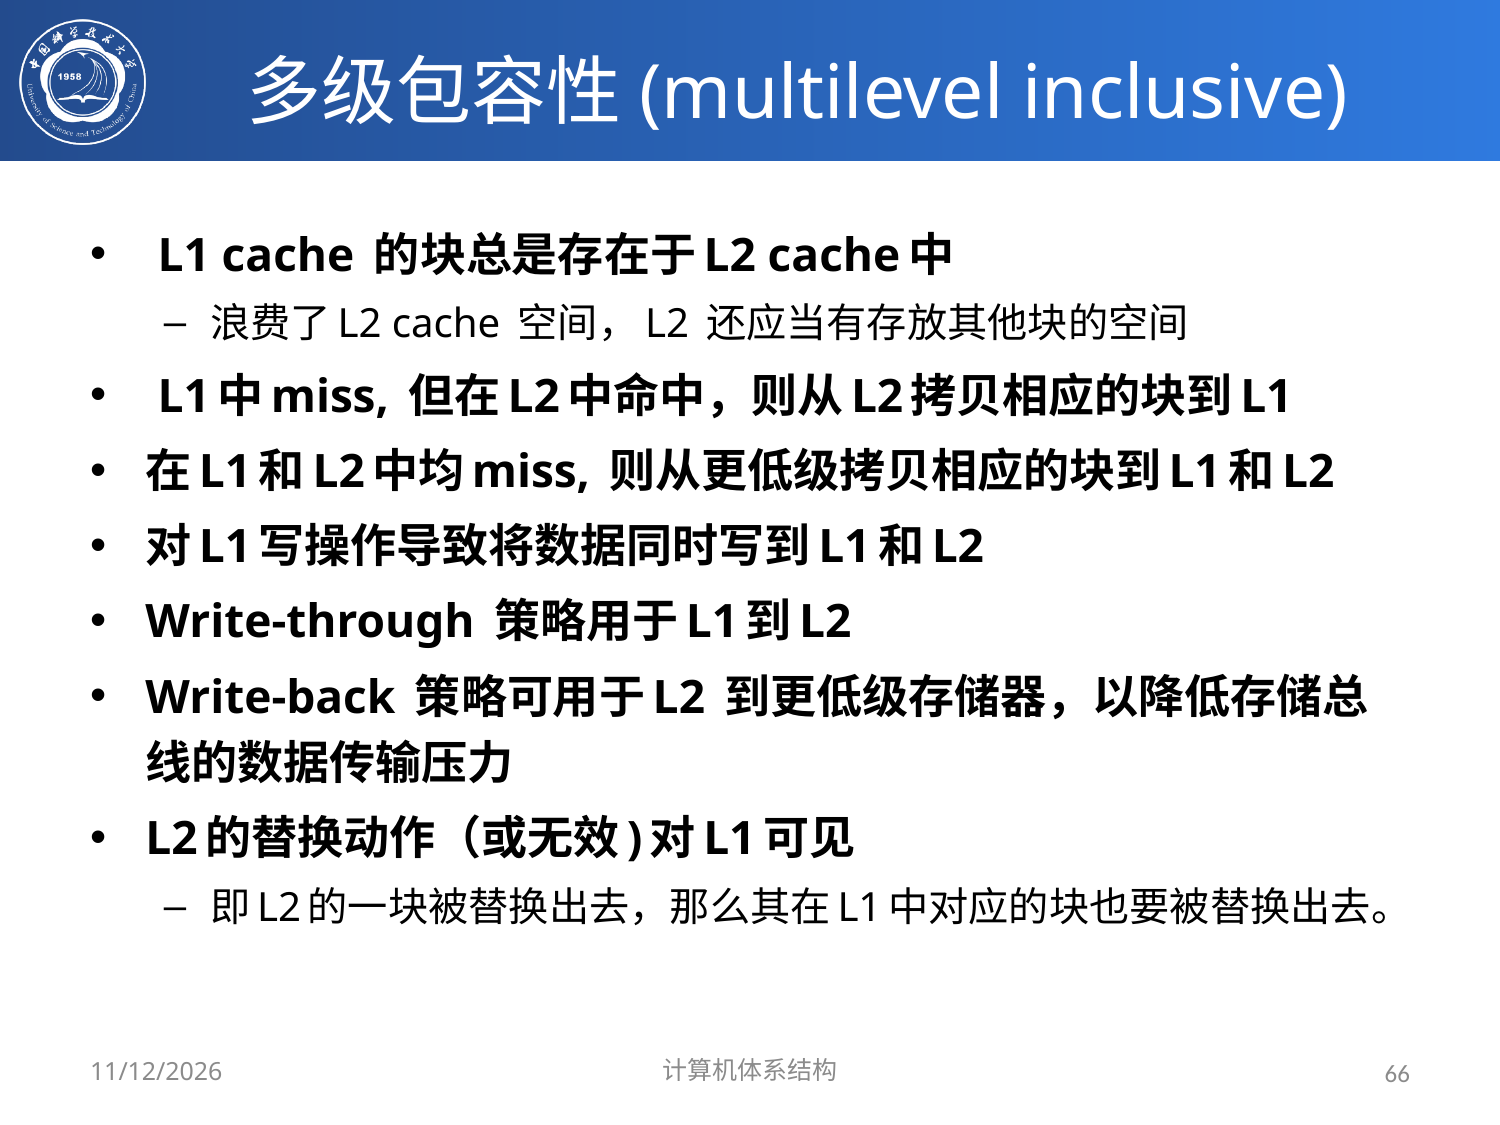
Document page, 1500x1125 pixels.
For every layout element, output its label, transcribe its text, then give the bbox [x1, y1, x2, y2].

slide_number 66 [1074, 1042, 1425, 1103]
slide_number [75, 1042, 425, 1103]
list L1 cache 的块总是存在于L2 cache中 浪费了L2 cache 空间，L2 还应当有存放其他块的空间 L1中miss, 但在L2中命中，则从L2拷贝相应的块到L1 在L1和L2中均miss, 则从更低级拷贝相应的块到L1和L2 对L1写操作导致将数据同时写到L1和L2 Write-through 策略用于L1到L2 Write-back 策略可用于L2 到更低级存储器，以降低存储总线的数据传输压力 L2的替换动作（或无效)对L1可见 即L2的一块被替换出去，那么其在L1中对应的块也要被替换出去。 [75, 206, 1425, 1036]
footer 计算机体系结构 [512, 1042, 988, 1103]
title 多级包容性(multilevel inclusive) [169, 24, 1425, 153]
picture [19, 19, 146, 145]
